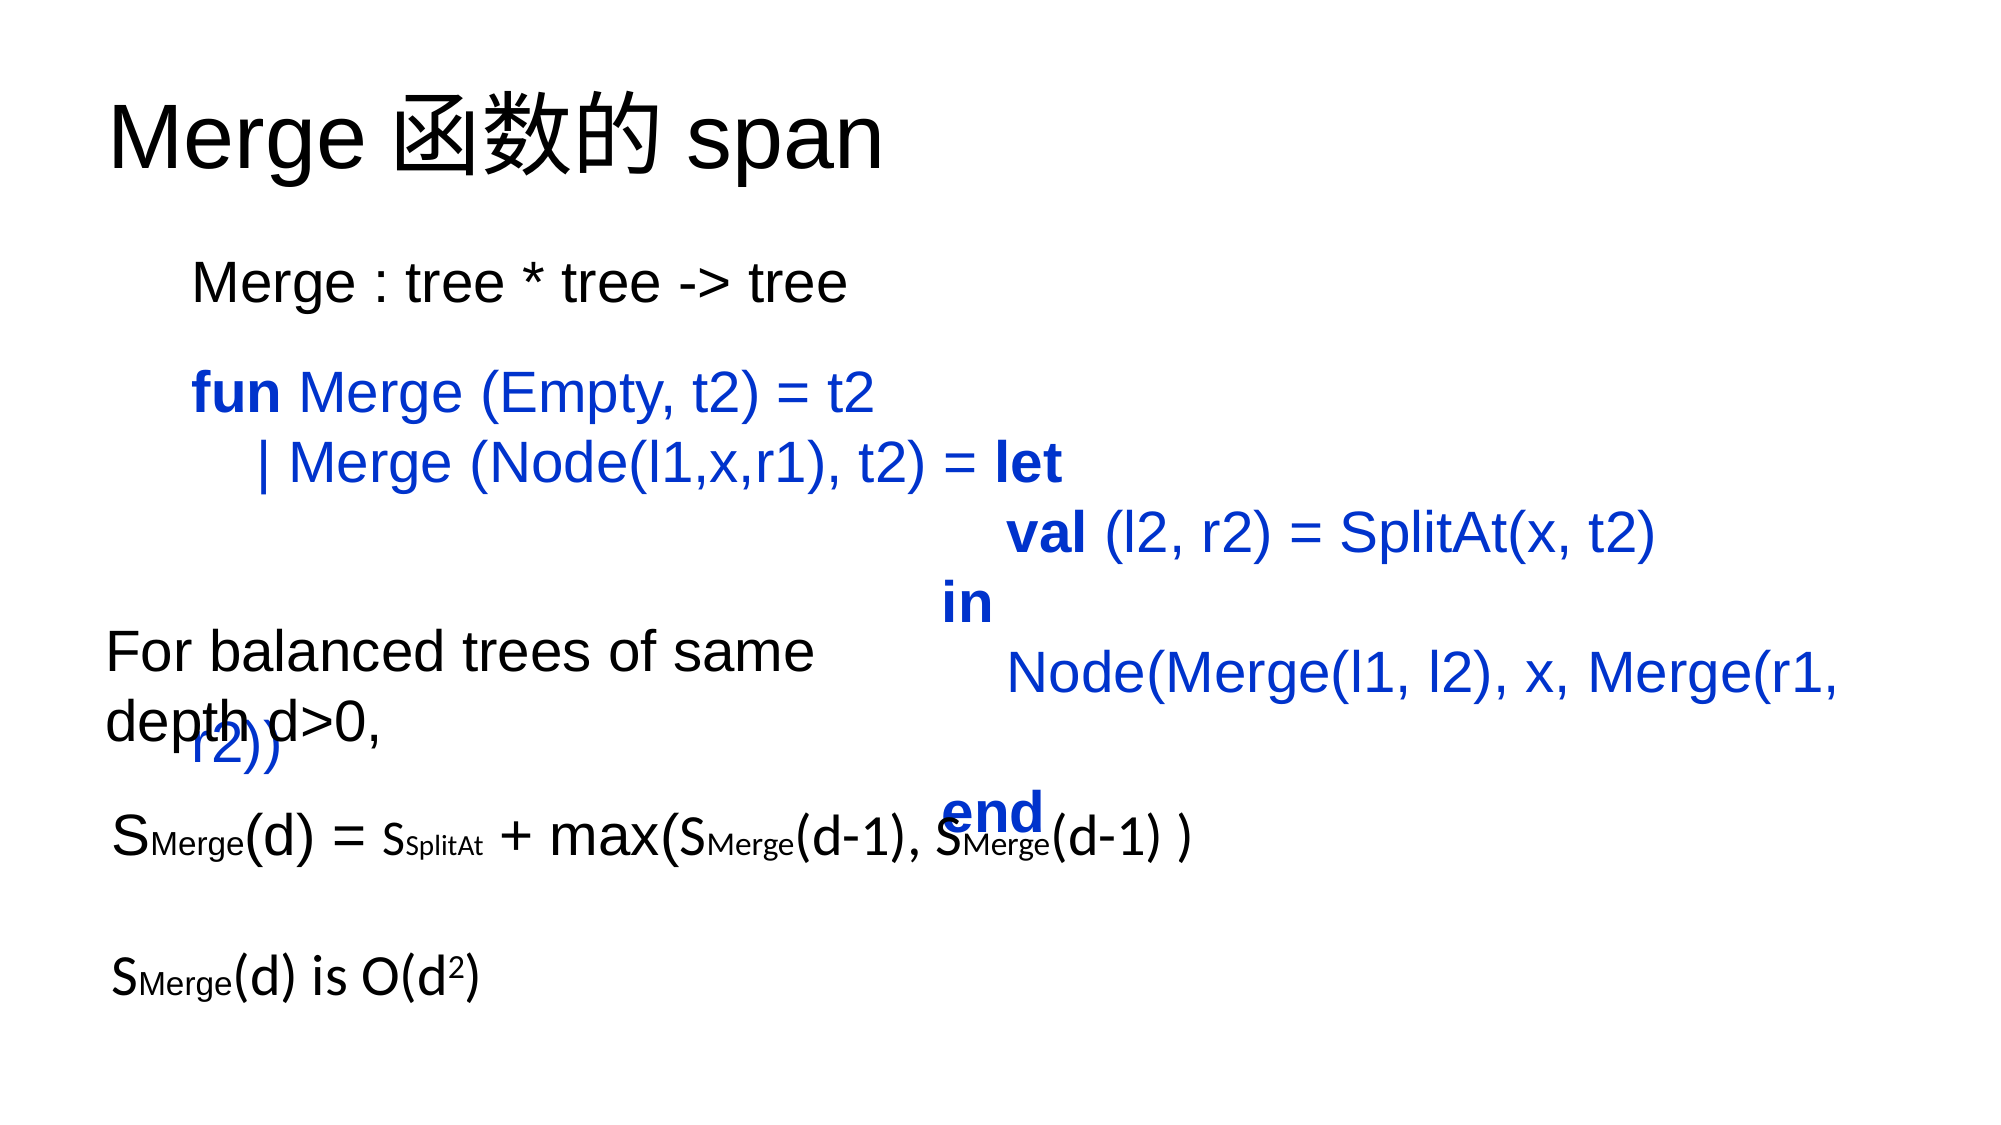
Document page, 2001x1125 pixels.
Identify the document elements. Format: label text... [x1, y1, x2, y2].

text_box For balanced trees of same depth d>0, [90, 605, 878, 761]
title Merge函数的span [99, 14, 1901, 263]
text_box SMerge(d) = SSplitAt + max(SMerge(d-1), SMerge(d-1) ) SMerge(d) is O(d2) [96, 789, 1612, 1015]
text_box Merge : tree * tree -> tree fun Merge (Empty, t2) = t2 | Merge (Node(l1,x,r1), t2) = let val (l2, r2) = SplitAt(x, t2) in Node(Merge(l1, l2), x, Merge(r1, r2)) end [177, 236, 1891, 578]
